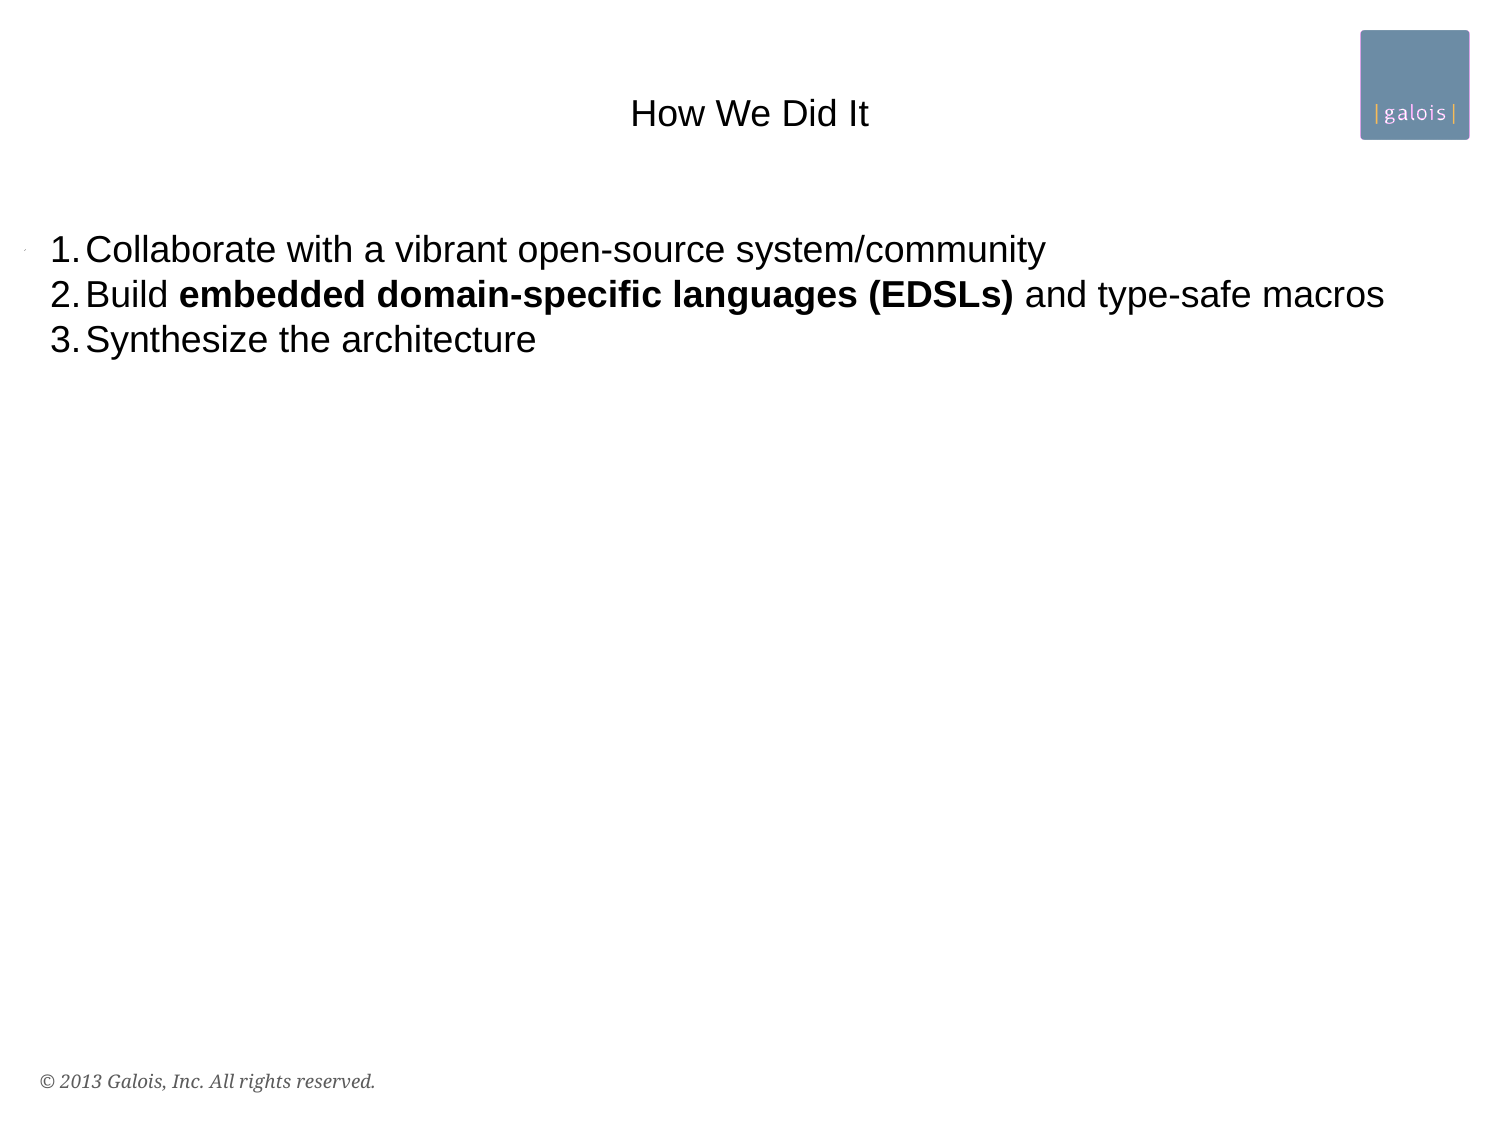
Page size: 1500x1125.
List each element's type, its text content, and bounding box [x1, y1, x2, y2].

text_box How We Did It [50, 37, 1450, 185]
text_box Collaborate with a vibrant open-source system/community Build embedded domain-specific languages (EDSLs) and type-safe macros Synthesize the architecture [50, 225, 1450, 1063]
picture [1354, 24, 1475, 146]
